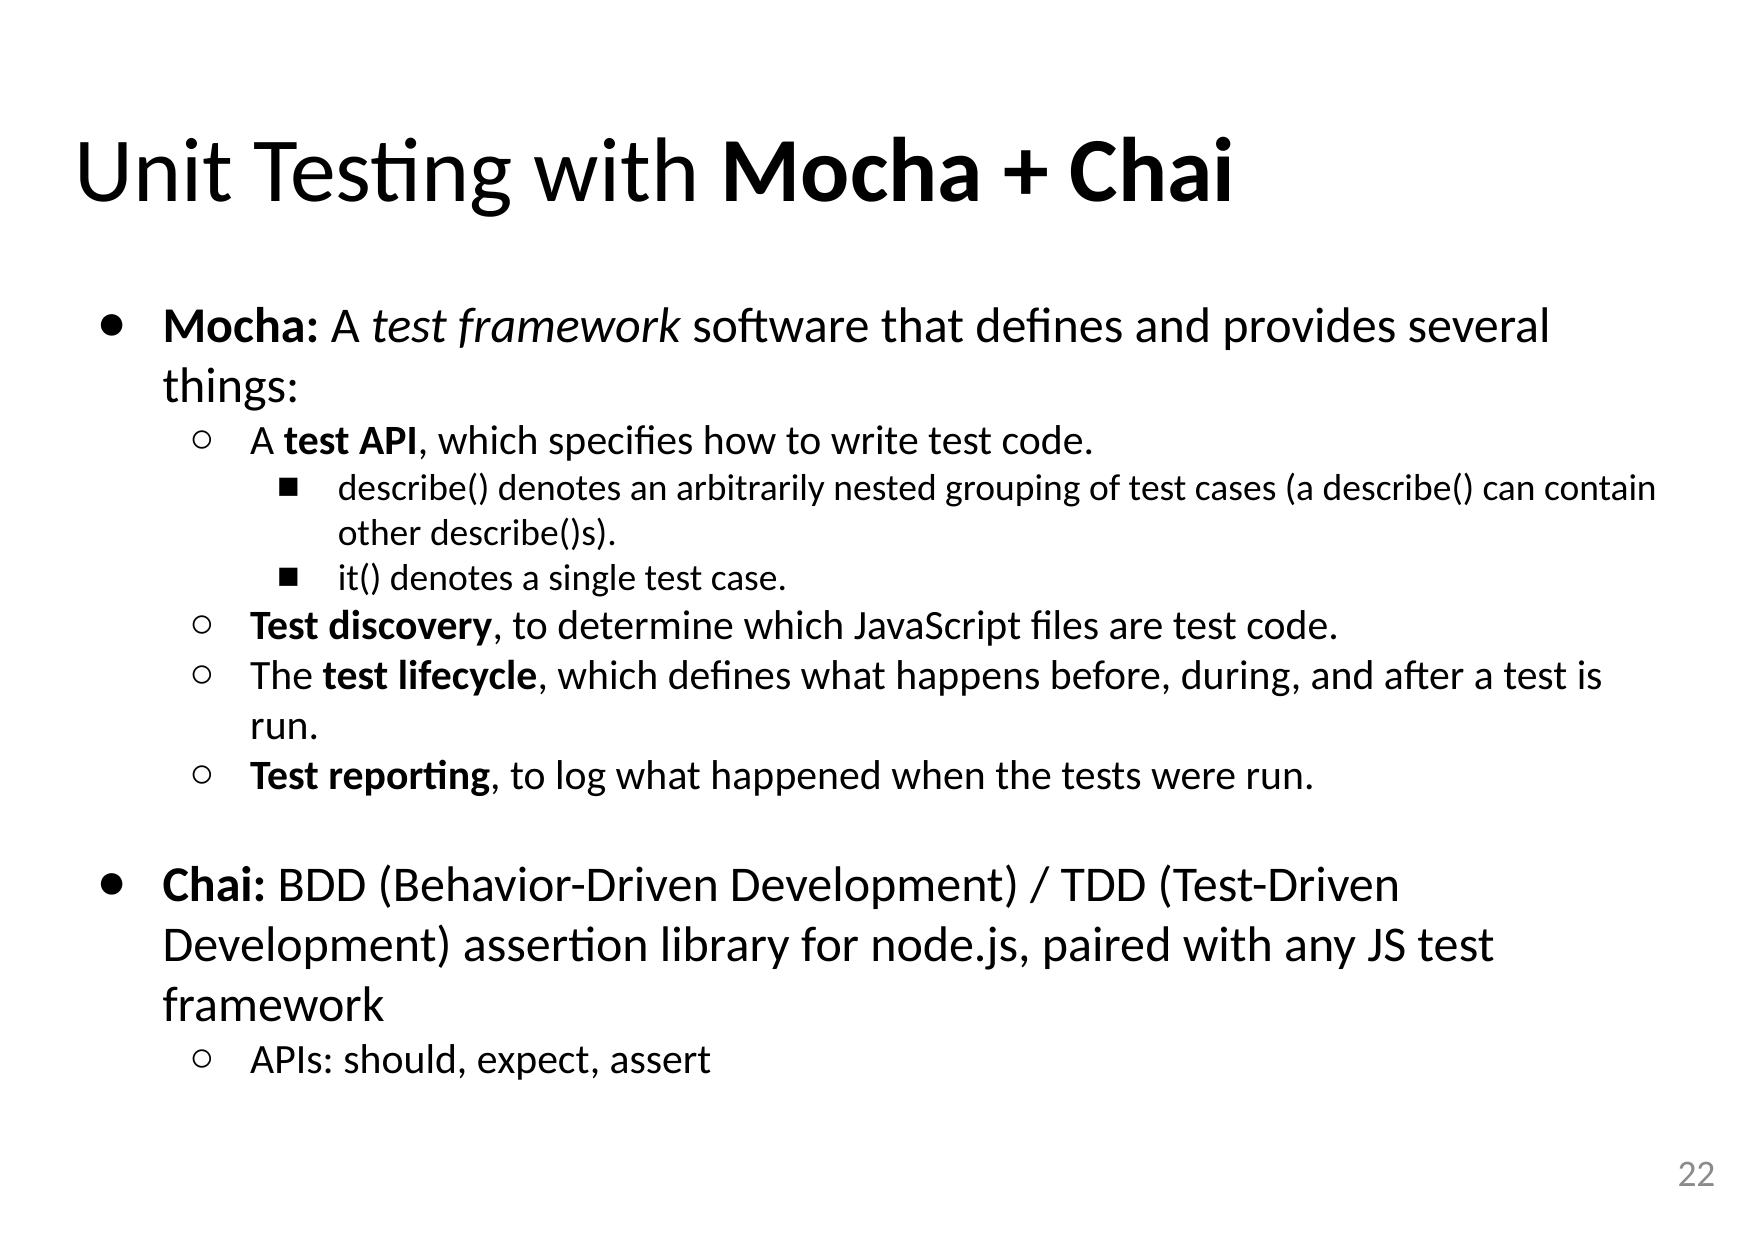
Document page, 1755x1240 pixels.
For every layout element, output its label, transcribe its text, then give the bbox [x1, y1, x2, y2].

slide_number 22 [1625, 1123, 1731, 1219]
list Mocha: A test framework software that defines and provides several things: A test API, which specifies how to write test code. describe() denotes an arbitrarily nested grouping of test cases (a describe() can contain other describe()s). it() denotes a single test case. Test discovery, to determine which JavaScript files are test code. The test lifecycle, which defines what happens before, during, and after a test is run. Test reporting, to log what happened when the tests were run. Chai: BDD (Behavior-Driven Development) / TDD (Test-Driven Development) assertion library for node.js, paired with any JS test framework APIs: should, expect, assert [59, 277, 1695, 1102]
title Unit Testing with Mocha + Chai [59, 107, 1695, 246]
